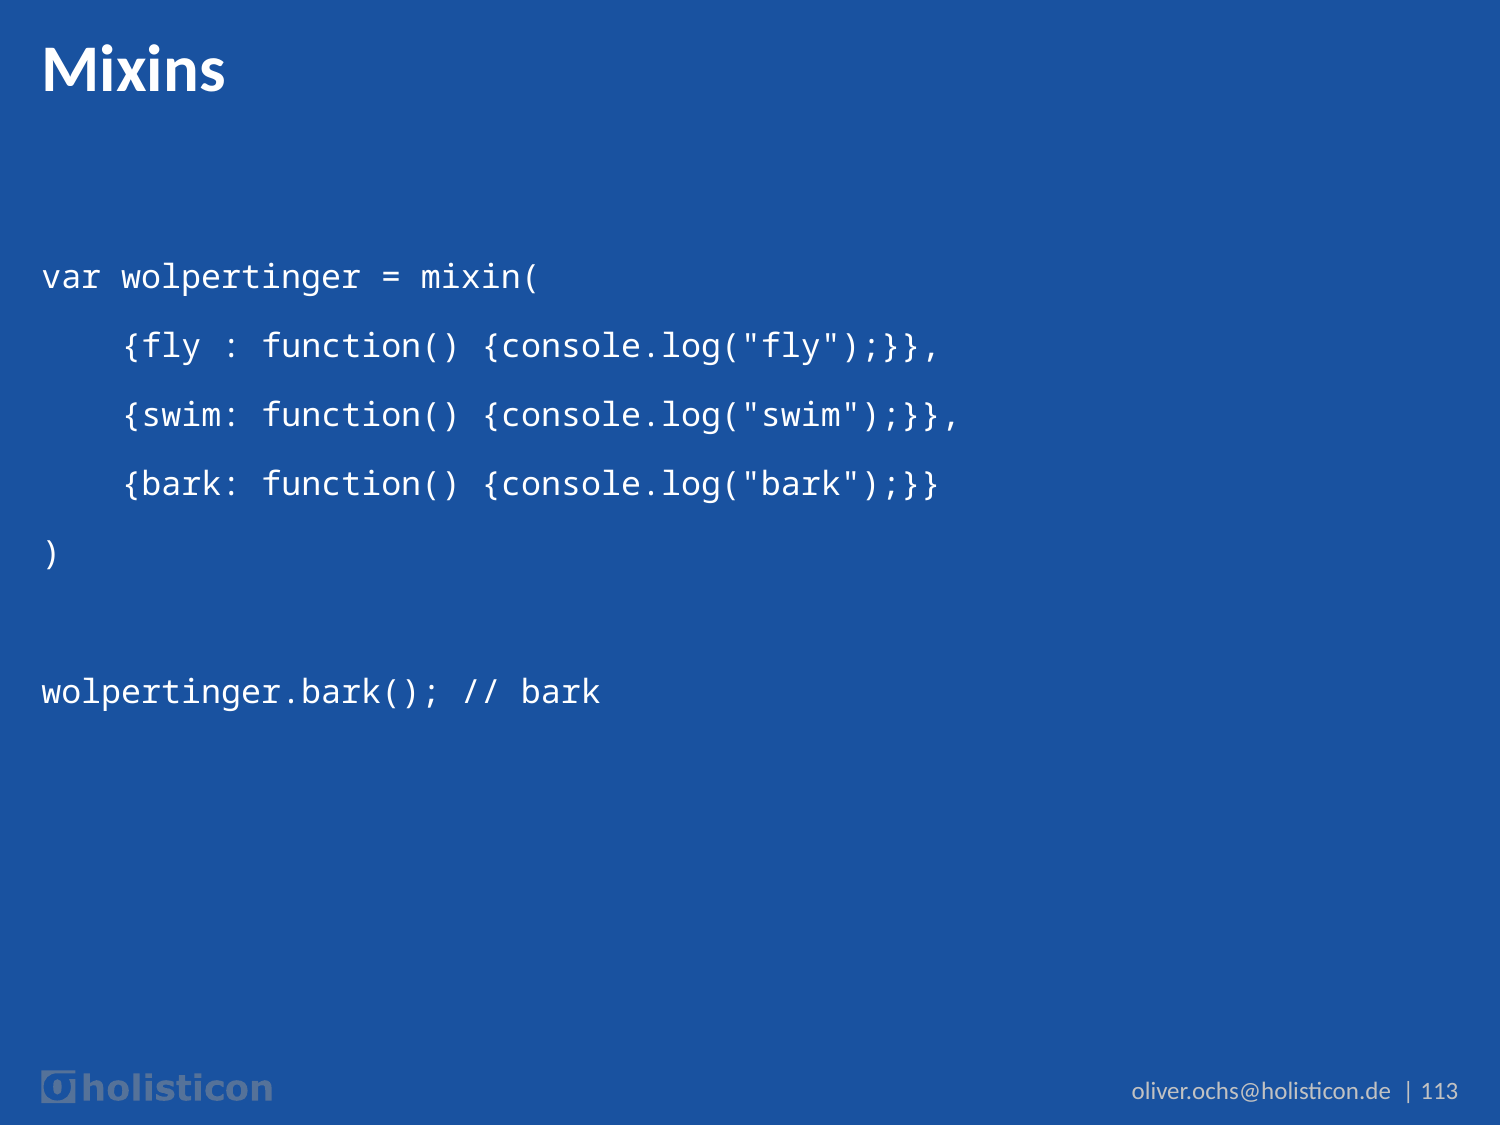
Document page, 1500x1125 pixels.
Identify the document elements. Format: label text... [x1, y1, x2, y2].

list var wolpertinger = mixin( {fly : function() {console.log("fly");}}, {swim: function() {console.log("swim");}}, {bark: function() {console.log("bark");}} ) wolpertinger.bark(); // bark [41, 255, 1436, 973]
title Mixins [41, 24, 1436, 188]
